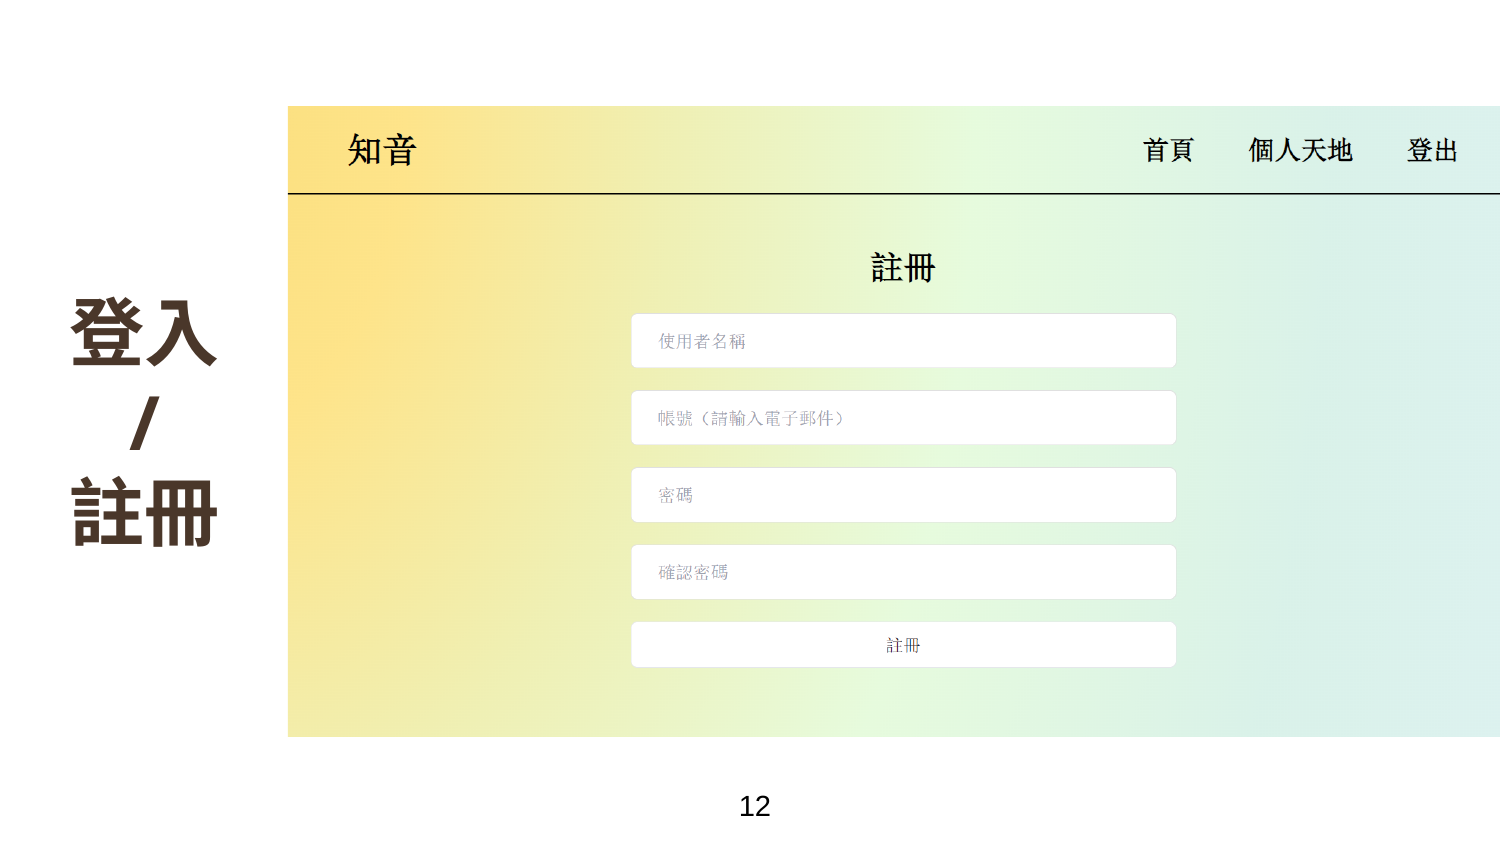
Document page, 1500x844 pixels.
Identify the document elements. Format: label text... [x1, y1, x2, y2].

picture [287, 106, 1500, 738]
text_box 12 [723, 779, 800, 830]
text_box 登入 / 註冊 [24, 277, 266, 563]
